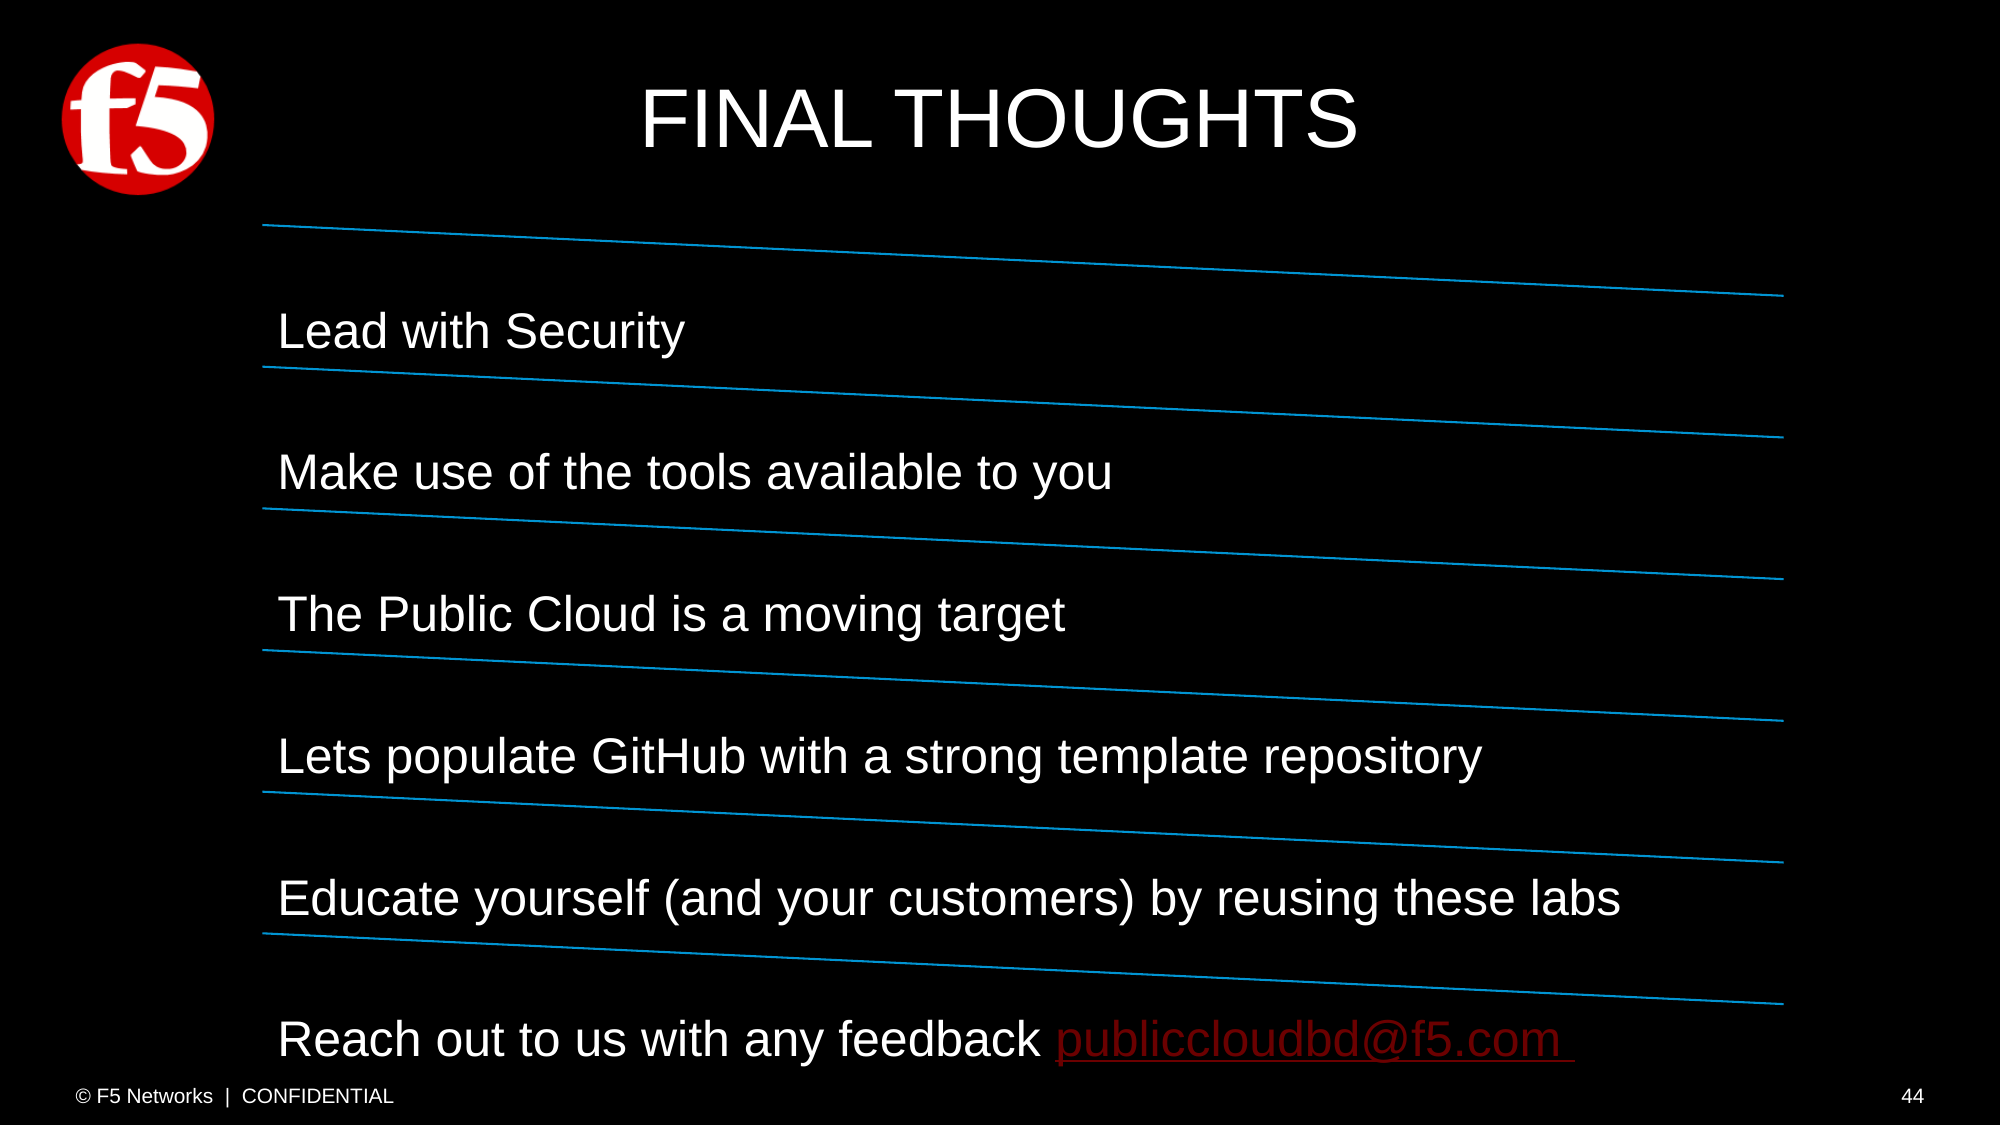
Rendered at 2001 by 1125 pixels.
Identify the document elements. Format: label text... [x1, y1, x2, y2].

title FINAL THOUGHTS [225, 50, 1950, 200]
picture [51, 34, 225, 208]
slide_number 44 [1500, 1065, 1950, 1125]
footer © F5 Networks | CONFIDENTIAL [50, 1065, 725, 1125]
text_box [262, 224, 1784, 1075]
